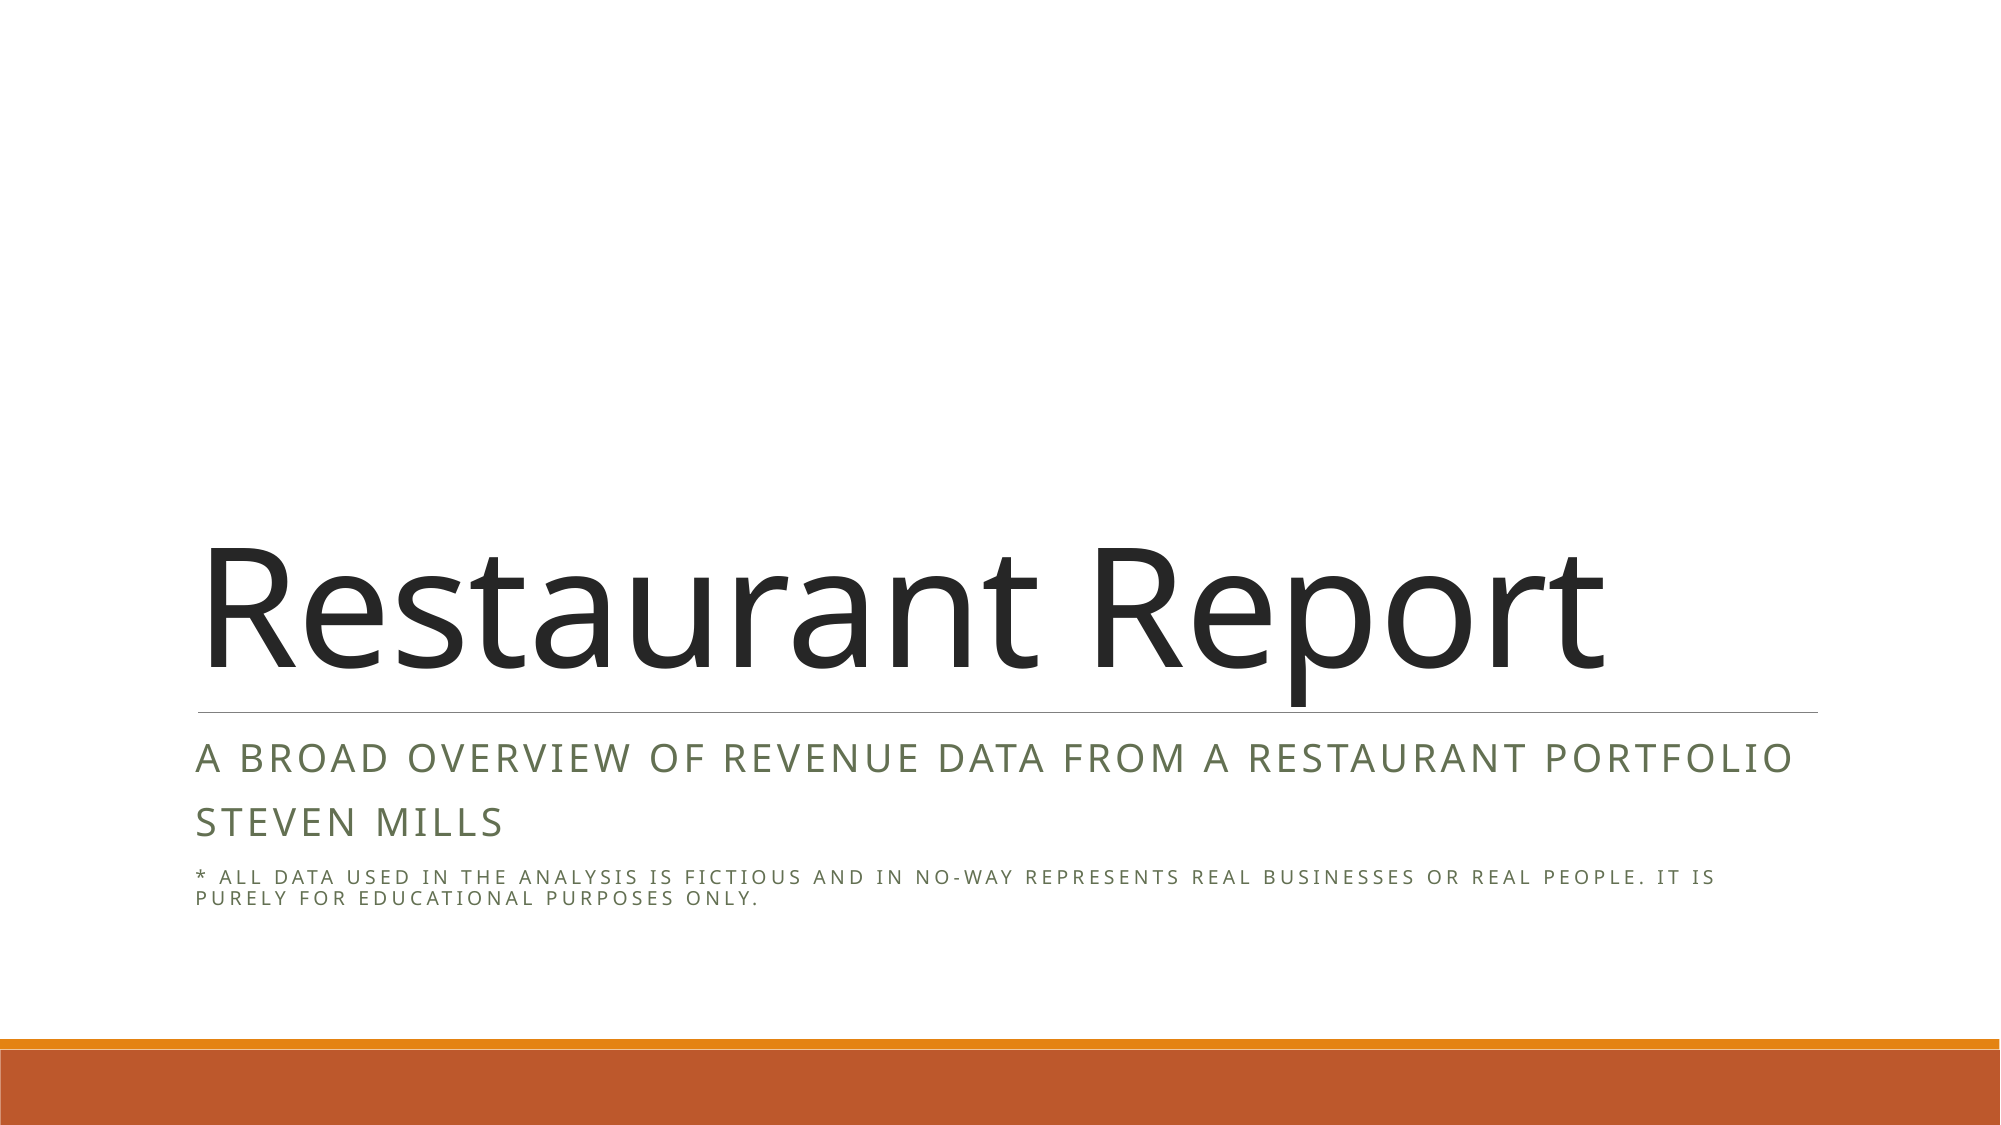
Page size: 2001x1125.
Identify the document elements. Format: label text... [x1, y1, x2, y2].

subtitle A broad overview of revenue data from a restaurant portfolio Steven Mills * All data used in the analysis is fictious and in no-way represents real businesses or real people. It is purely for educational purposes only. [180, 730, 1831, 919]
title Restaurant Report [180, 124, 1830, 710]
